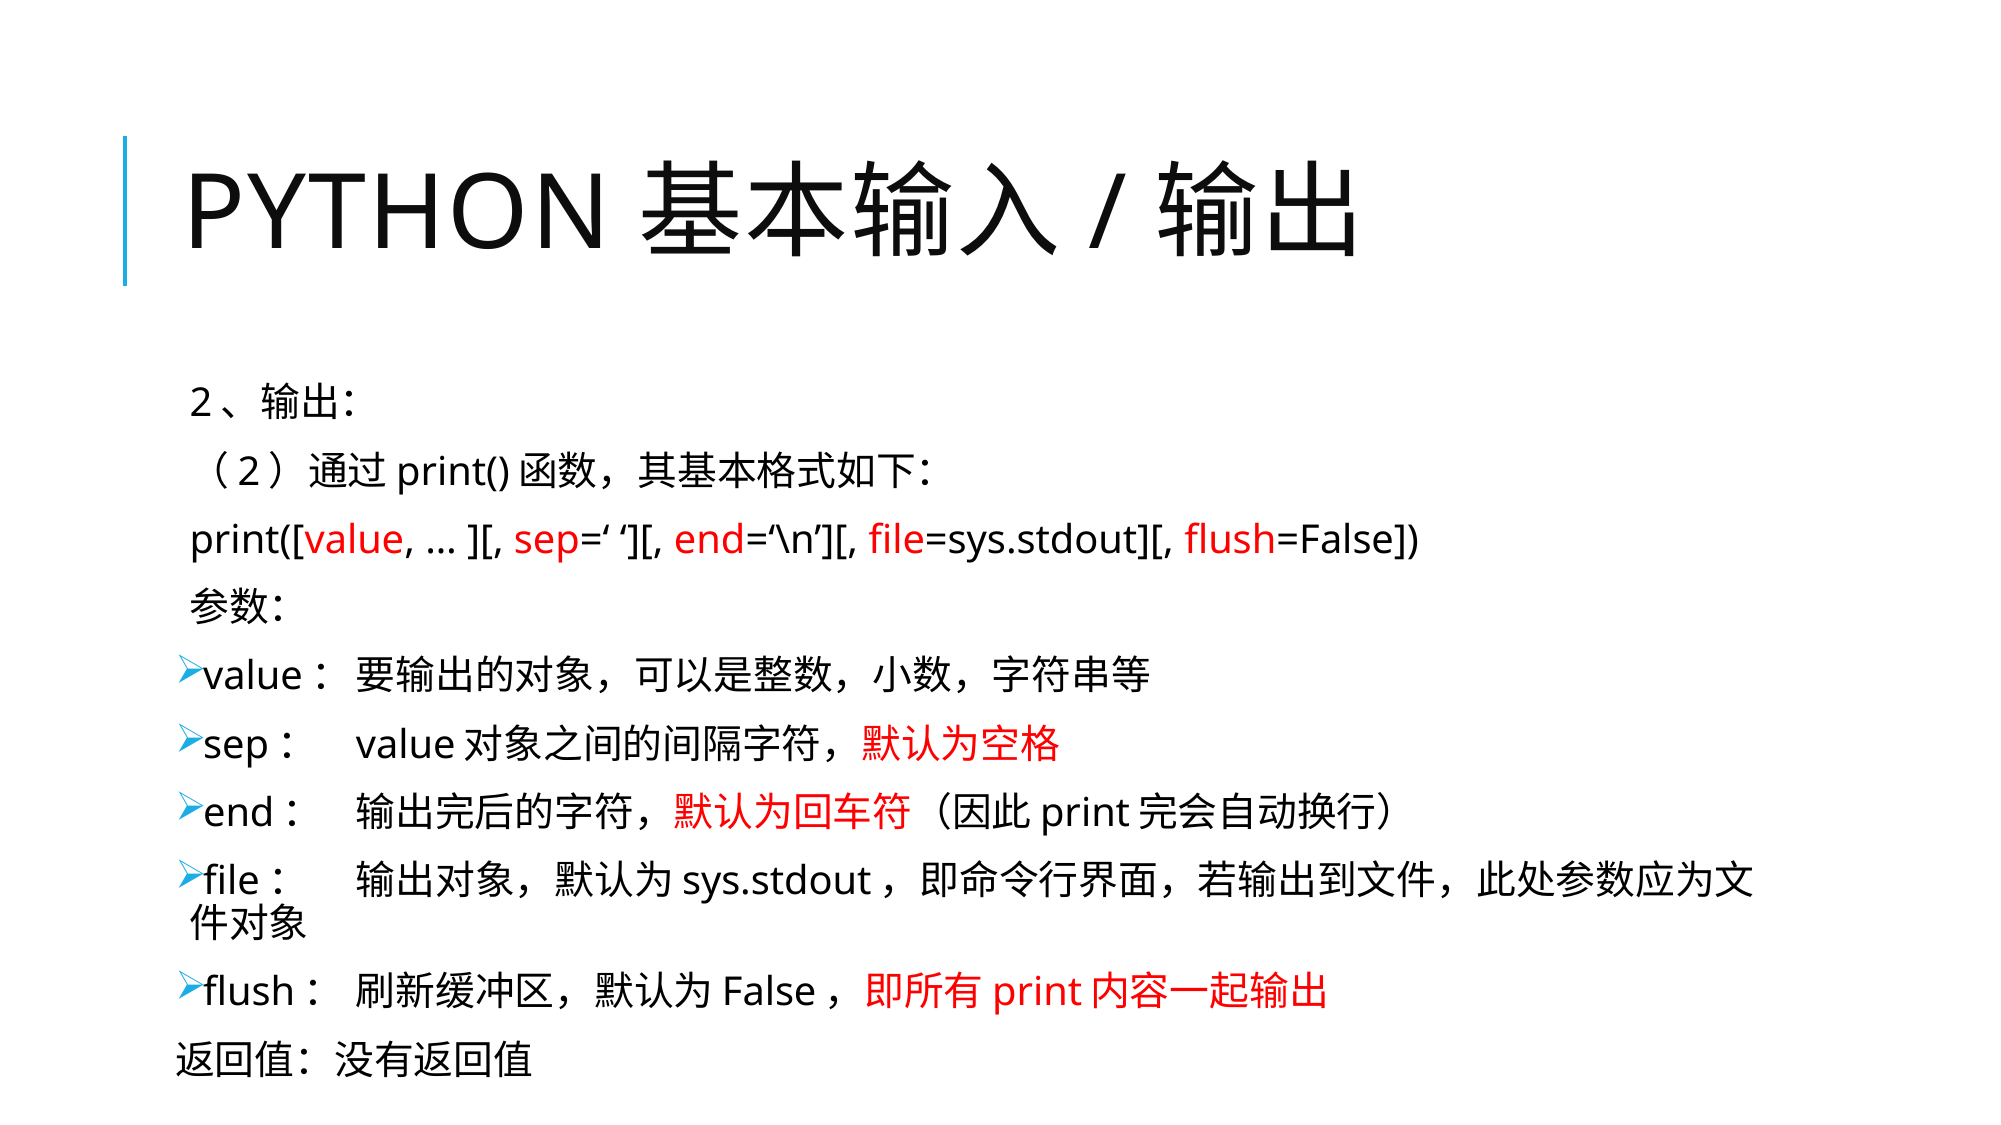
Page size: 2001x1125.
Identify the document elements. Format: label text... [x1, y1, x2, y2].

title Python基本输入/输出 [168, 96, 1763, 342]
list 2、输出： （2）通过print()函数，其基本格式如下： print([value, … ][, sep=‘ ‘][, end=‘\n’][, file=sys.stdout][, flush=False]) 参数： value： 要输出的对象，可以是整数，小数，字符串等 sep： value对象之间的间隔字符，默认为空格 end： 输出完后的字符，默认为回车符（因此print完会自动换行） file： 输出对象，默认为sys.stdout，即命令行界面，若输出到文件，此处参数应为文件对象 flush： 刷新缓冲区，默认为False，即所有print内容一起输出 返回值：没有返回值 [168, 375, 1763, 1091]
